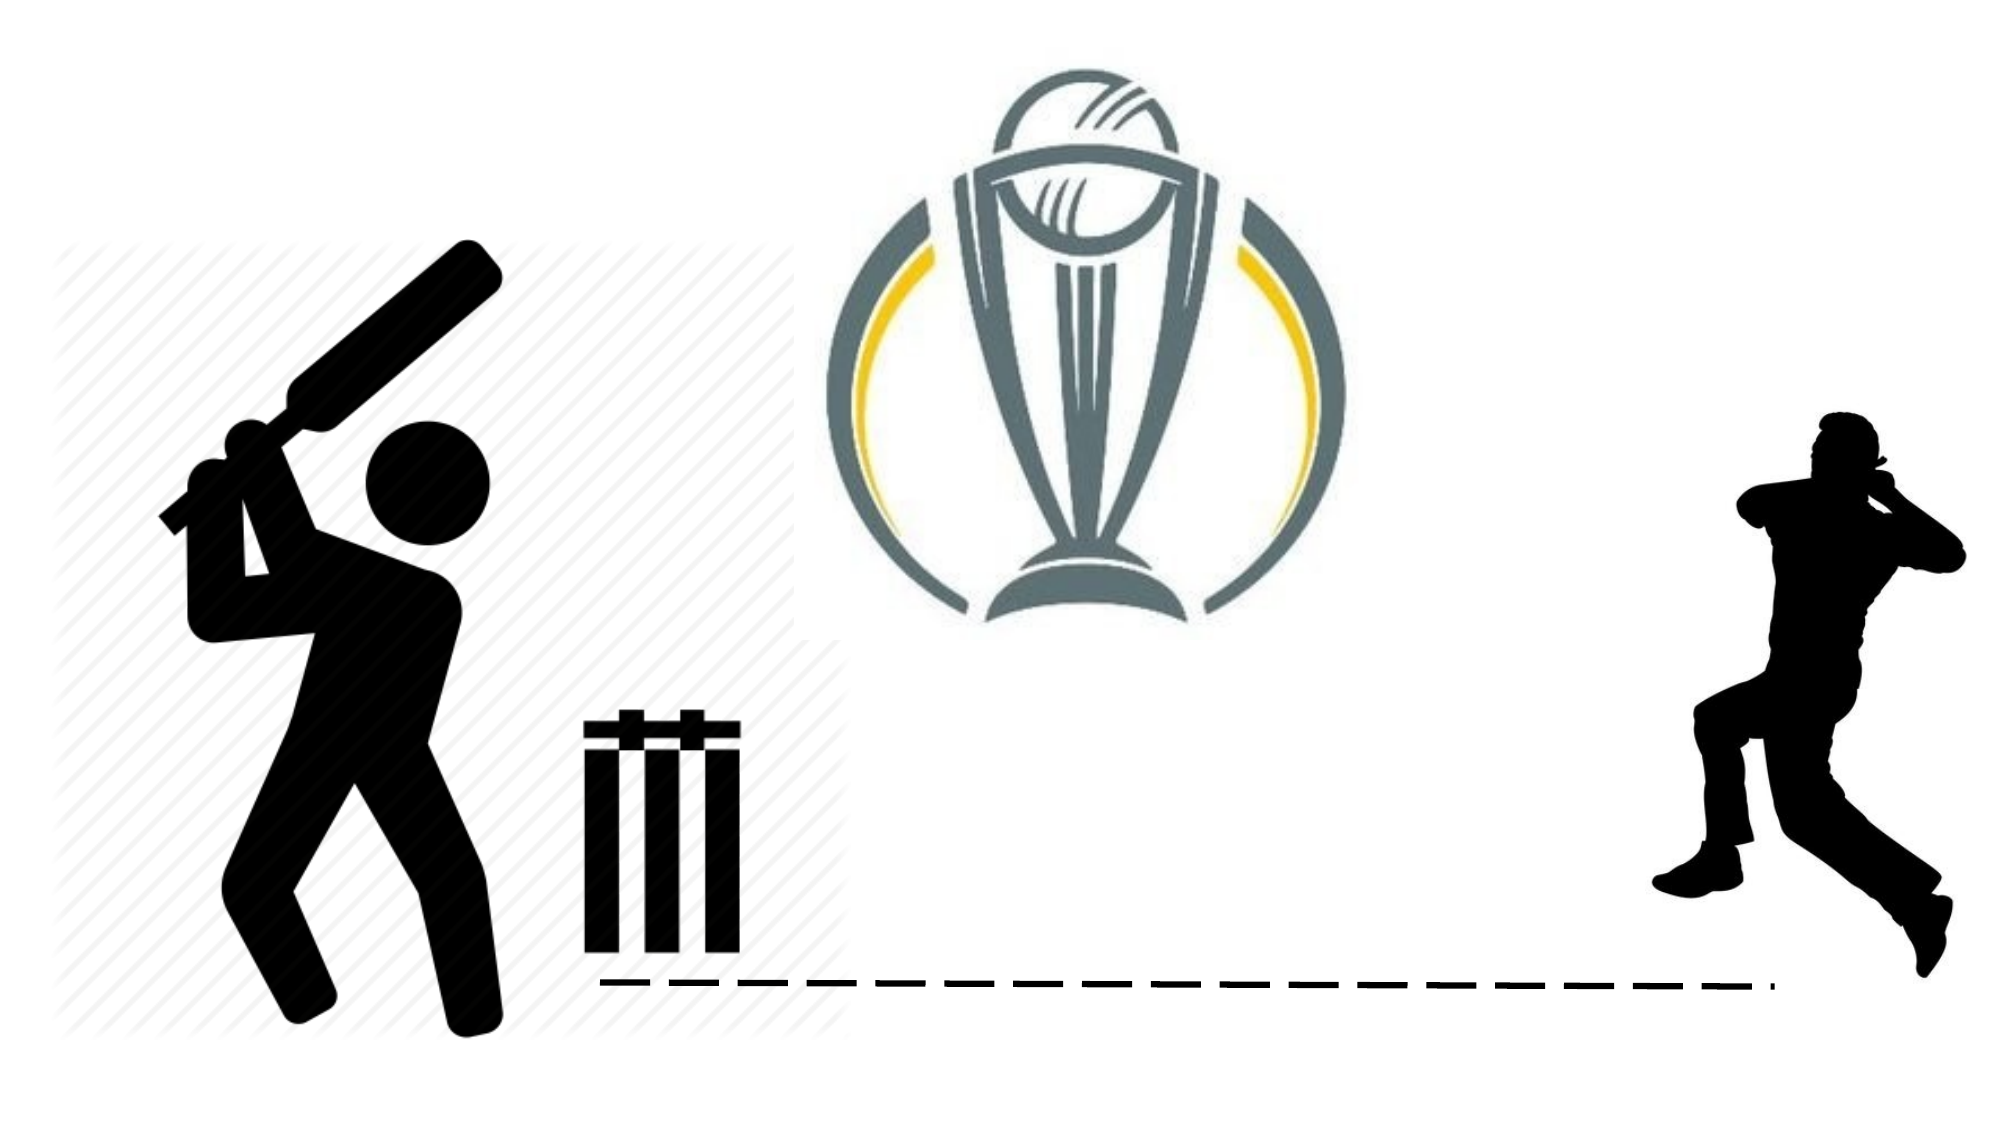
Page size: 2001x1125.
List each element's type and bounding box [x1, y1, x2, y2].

picture [50, 0, 1371, 1040]
picture [1620, 397, 1969, 987]
text_box [599, 982, 1775, 987]
